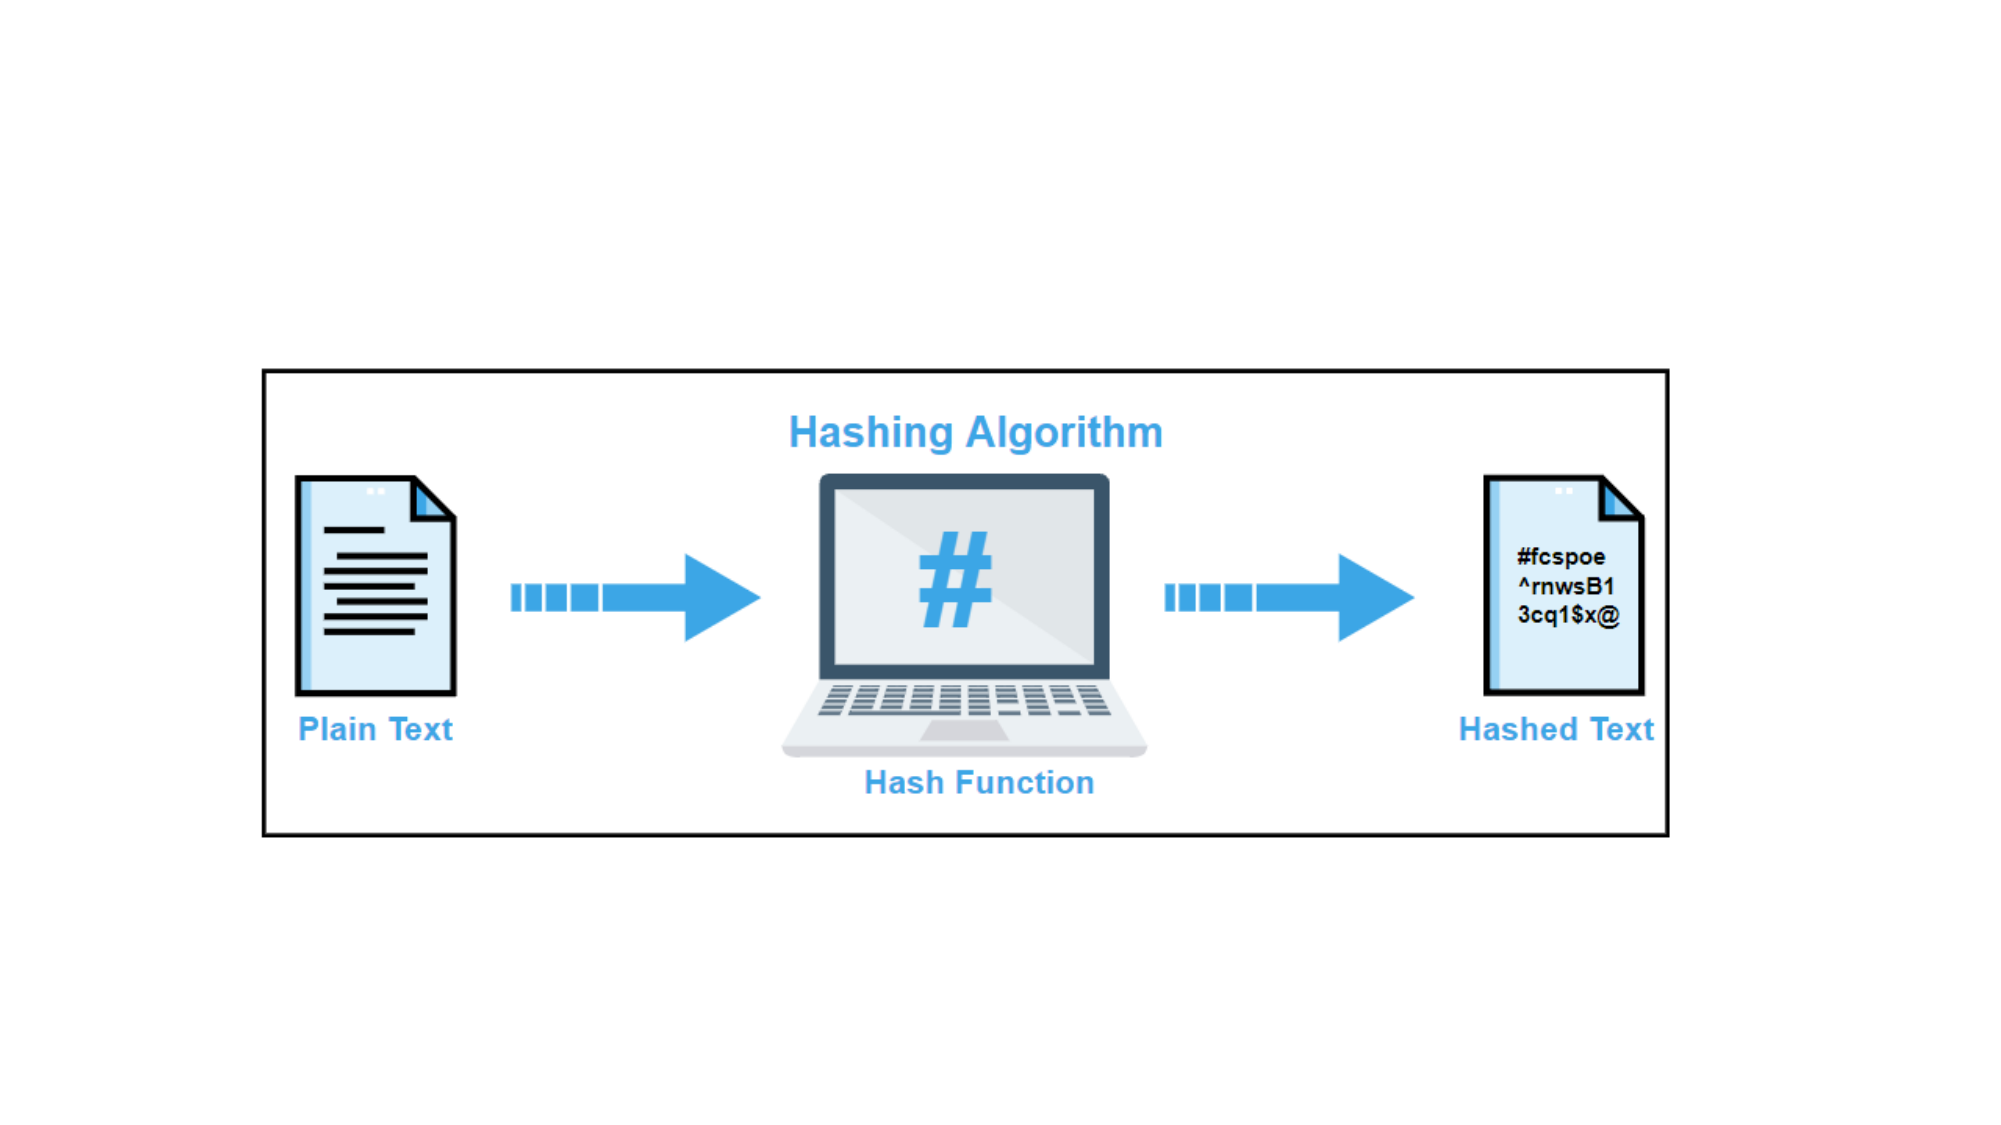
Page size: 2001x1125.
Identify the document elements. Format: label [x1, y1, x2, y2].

picture [259, 361, 1673, 844]
